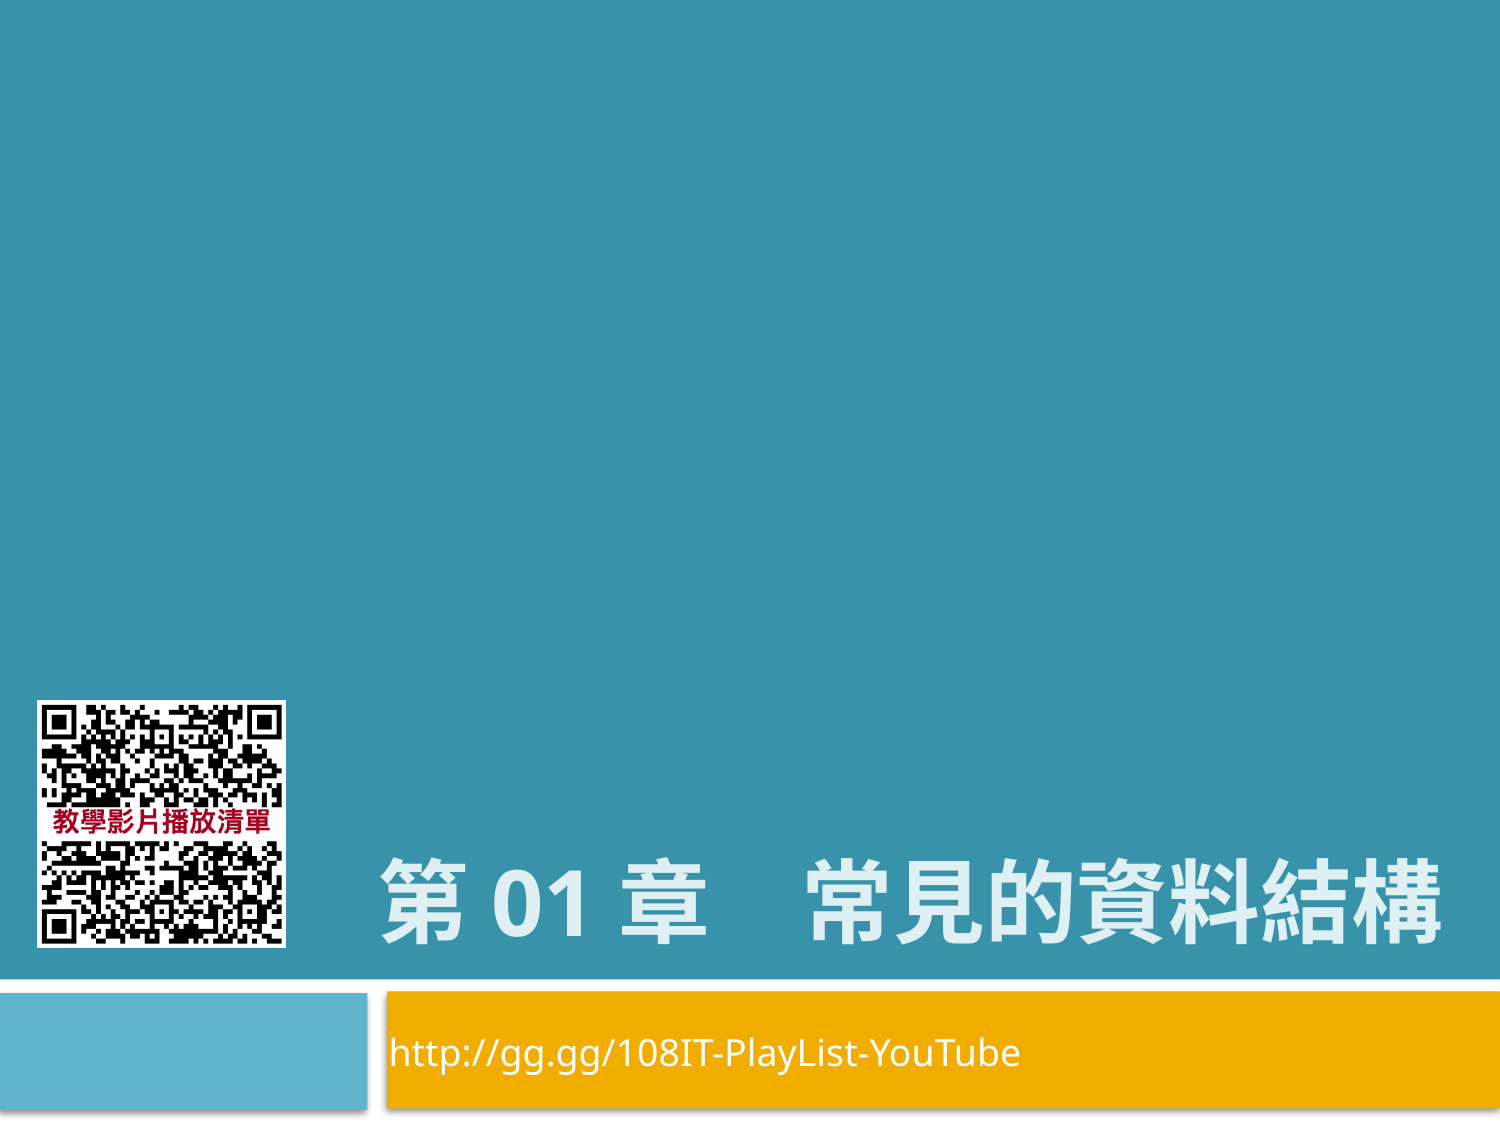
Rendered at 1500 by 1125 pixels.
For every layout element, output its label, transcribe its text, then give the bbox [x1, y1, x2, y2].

picture [37, 699, 286, 949]
title 第01章 常見的資料結構 [73, 775, 1459, 963]
text_box http://gg.gg/108IT-PlayList-YouTube [373, 1021, 1037, 1082]
